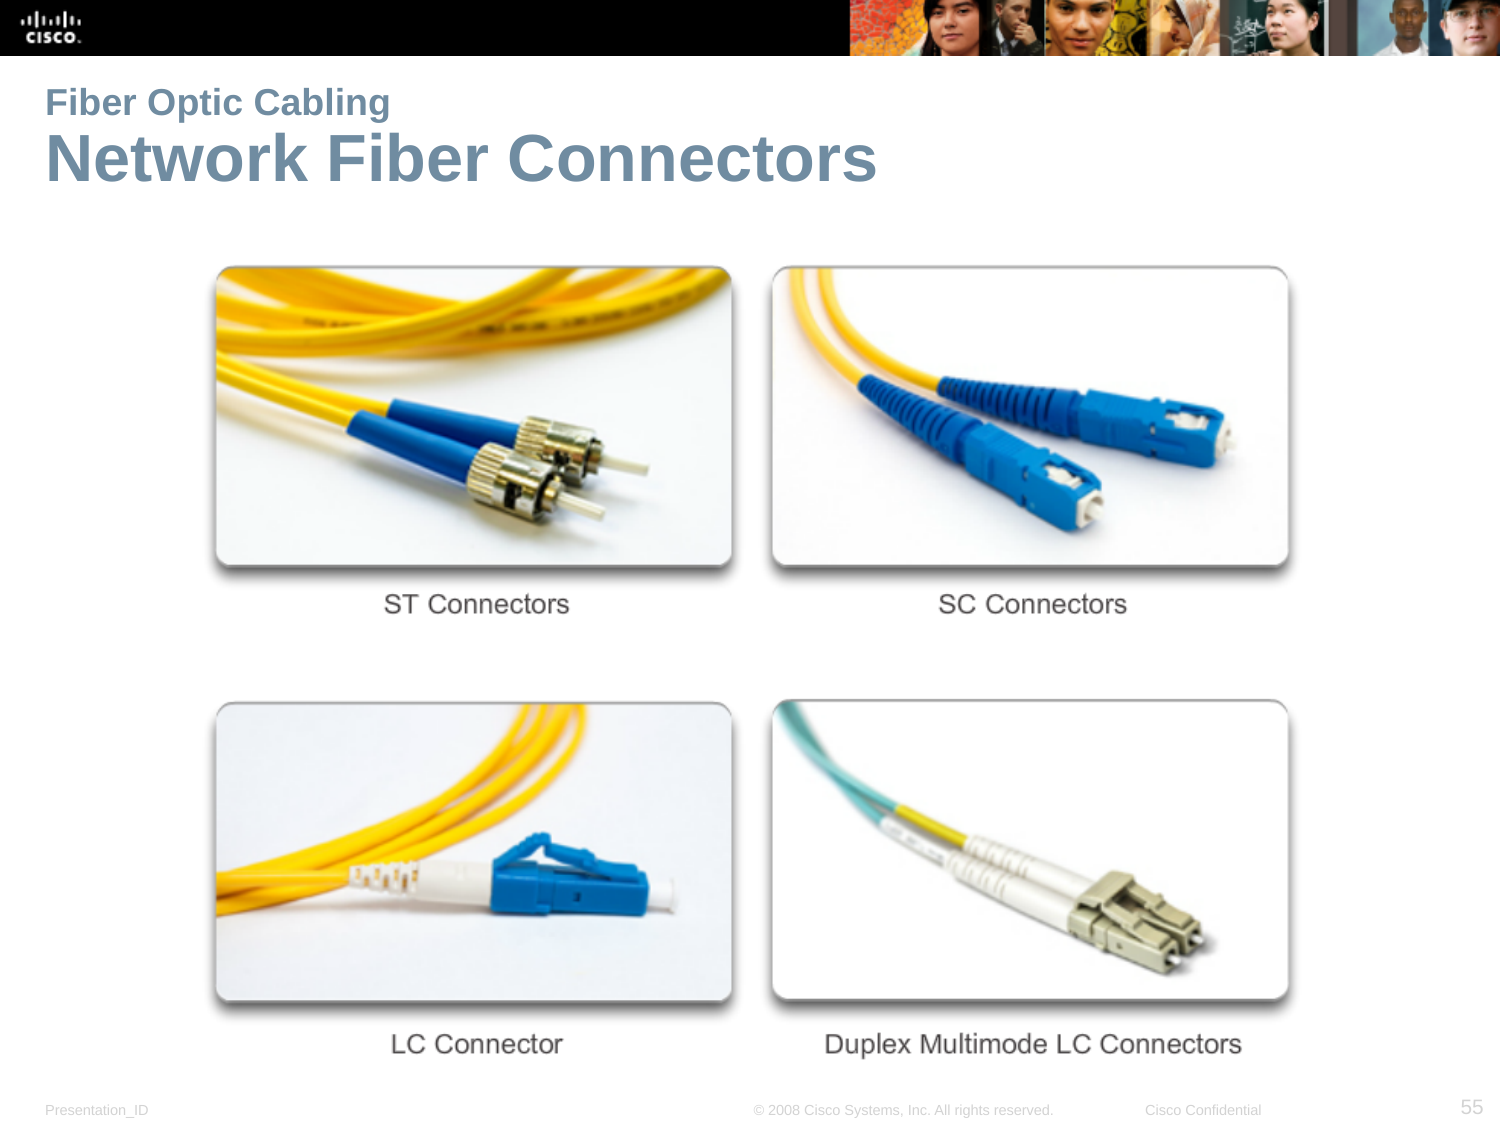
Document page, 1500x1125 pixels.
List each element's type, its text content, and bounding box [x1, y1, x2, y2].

picture [0, 0, 1500, 56]
title Fiber Optic Cabling Network Fiber Connectors [31, 64, 1471, 203]
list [34, 252, 1468, 1061]
